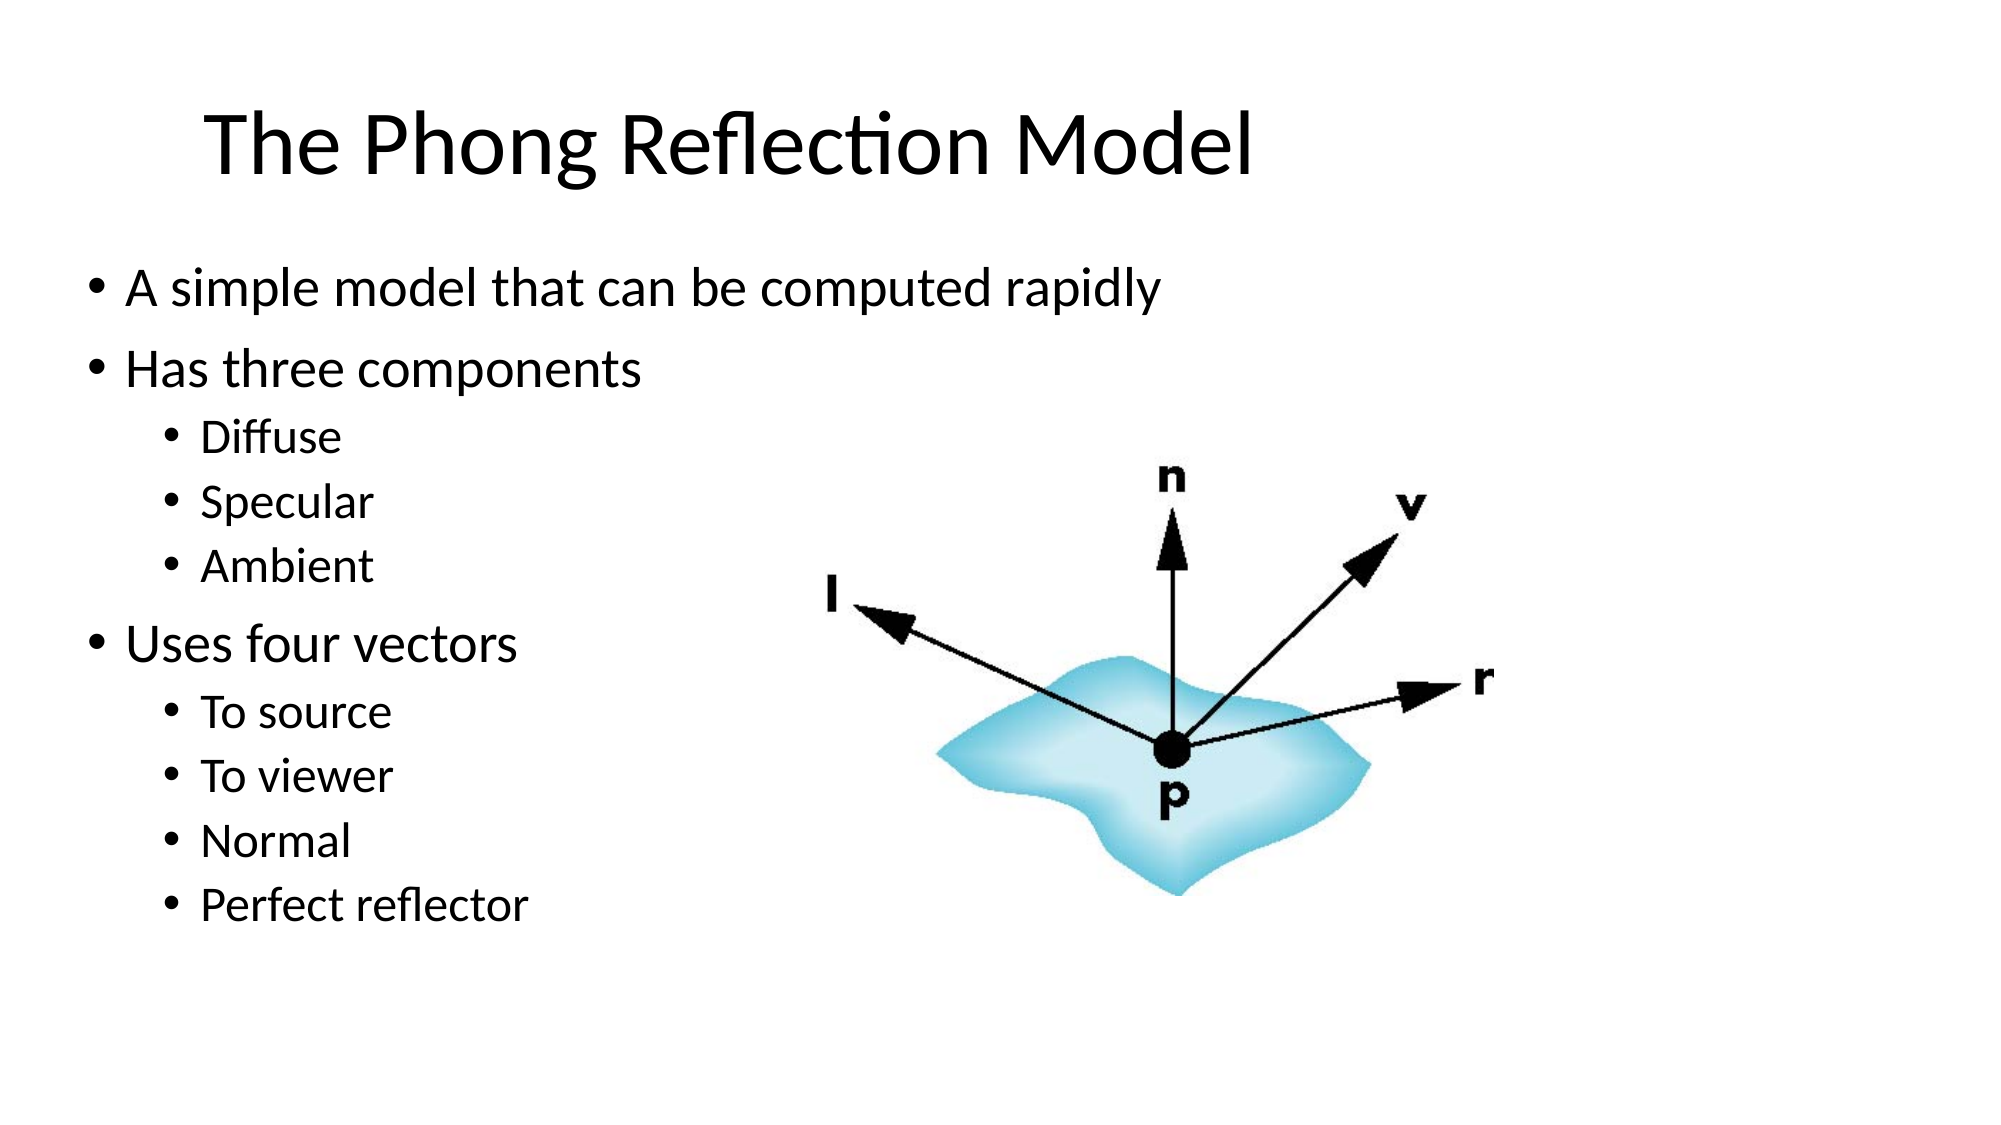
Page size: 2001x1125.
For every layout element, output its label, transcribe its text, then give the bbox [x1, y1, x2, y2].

picture [825, 445, 1494, 896]
title The Phong Reflection Model [188, 69, 1651, 220]
list A simple model that can be computed rapidly Has three components Diffuse Specular Ambient Uses four vectors To source To viewer Normal Perfect reflector [72, 250, 1713, 974]
